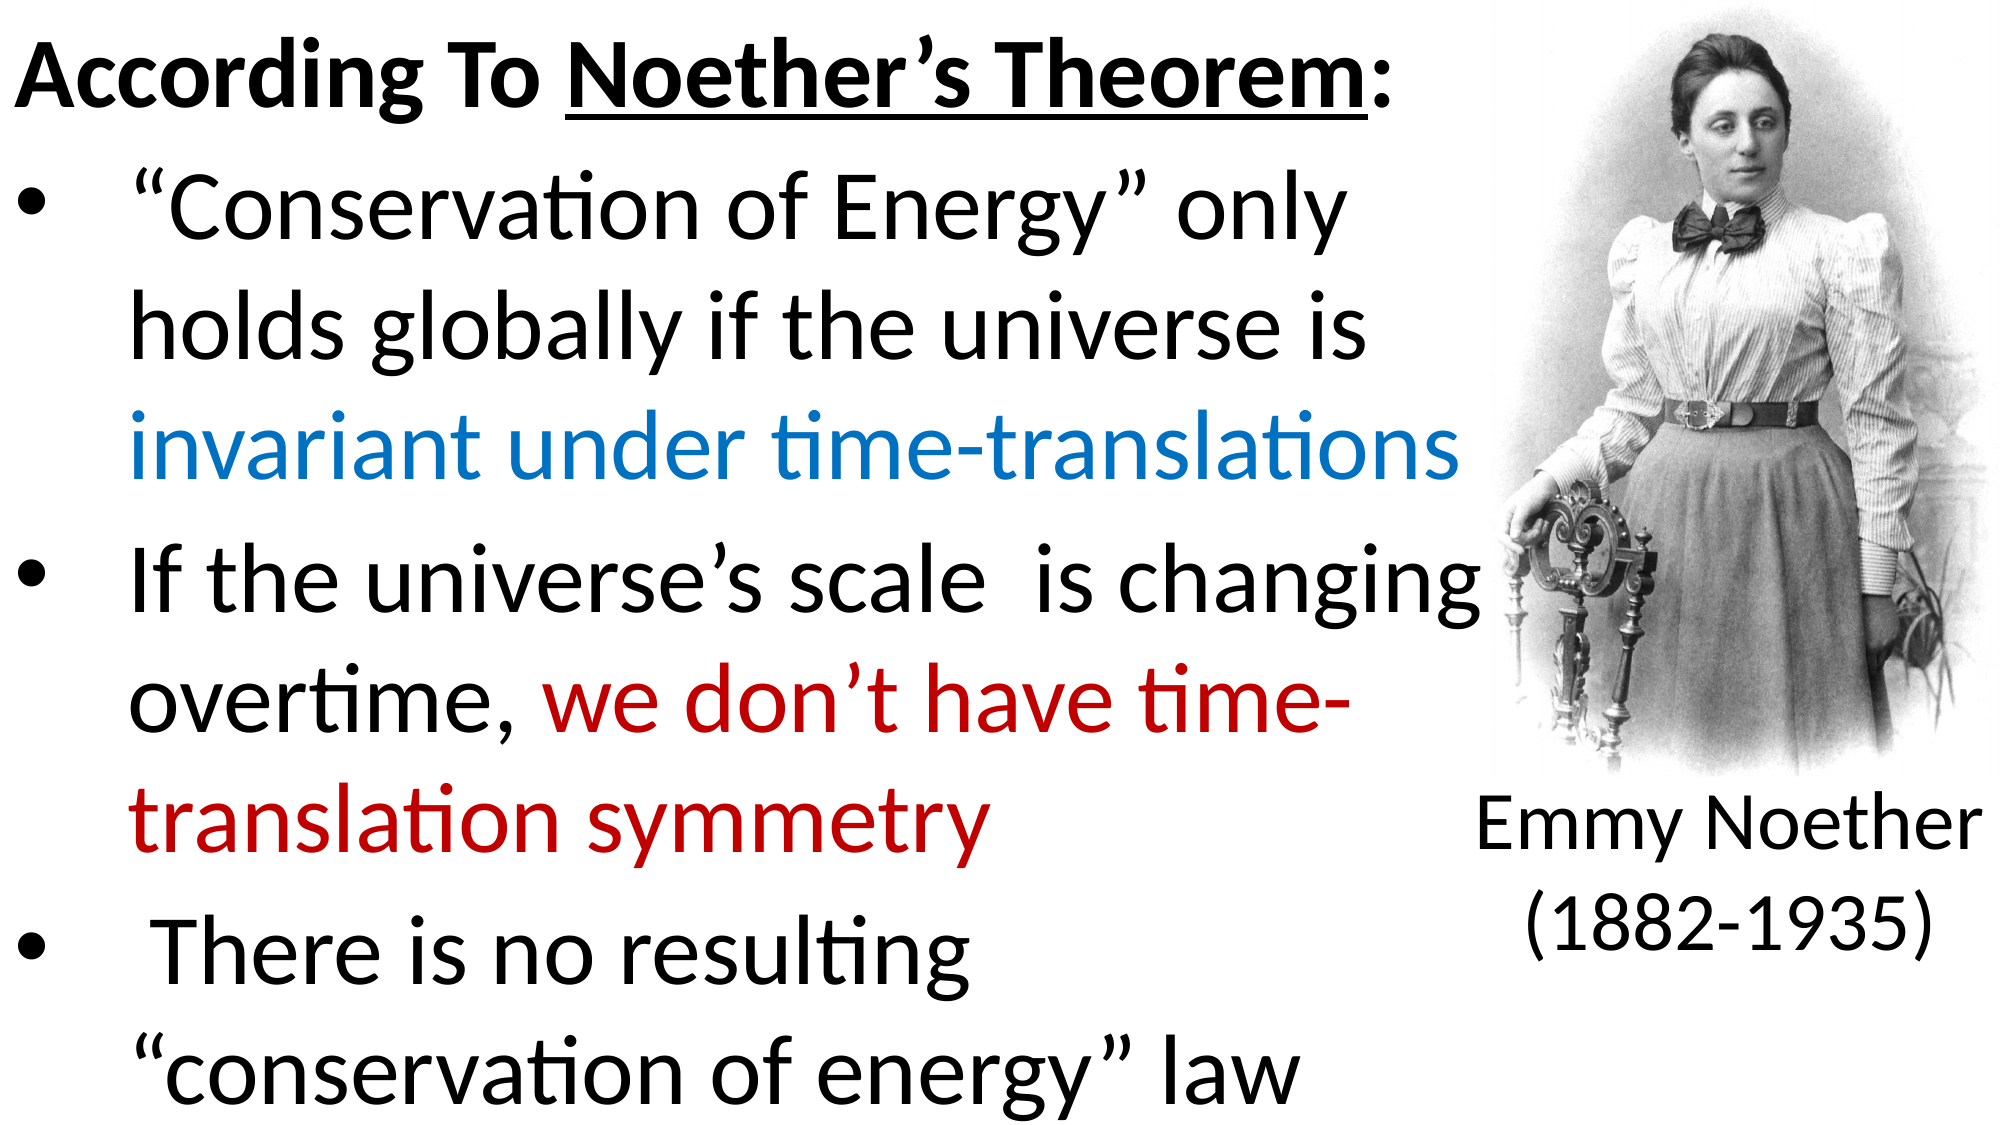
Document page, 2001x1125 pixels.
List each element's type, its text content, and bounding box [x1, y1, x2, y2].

text_box Emmy Noether (1882-1935) [1459, 759, 2000, 974]
picture [1489, 0, 2000, 779]
